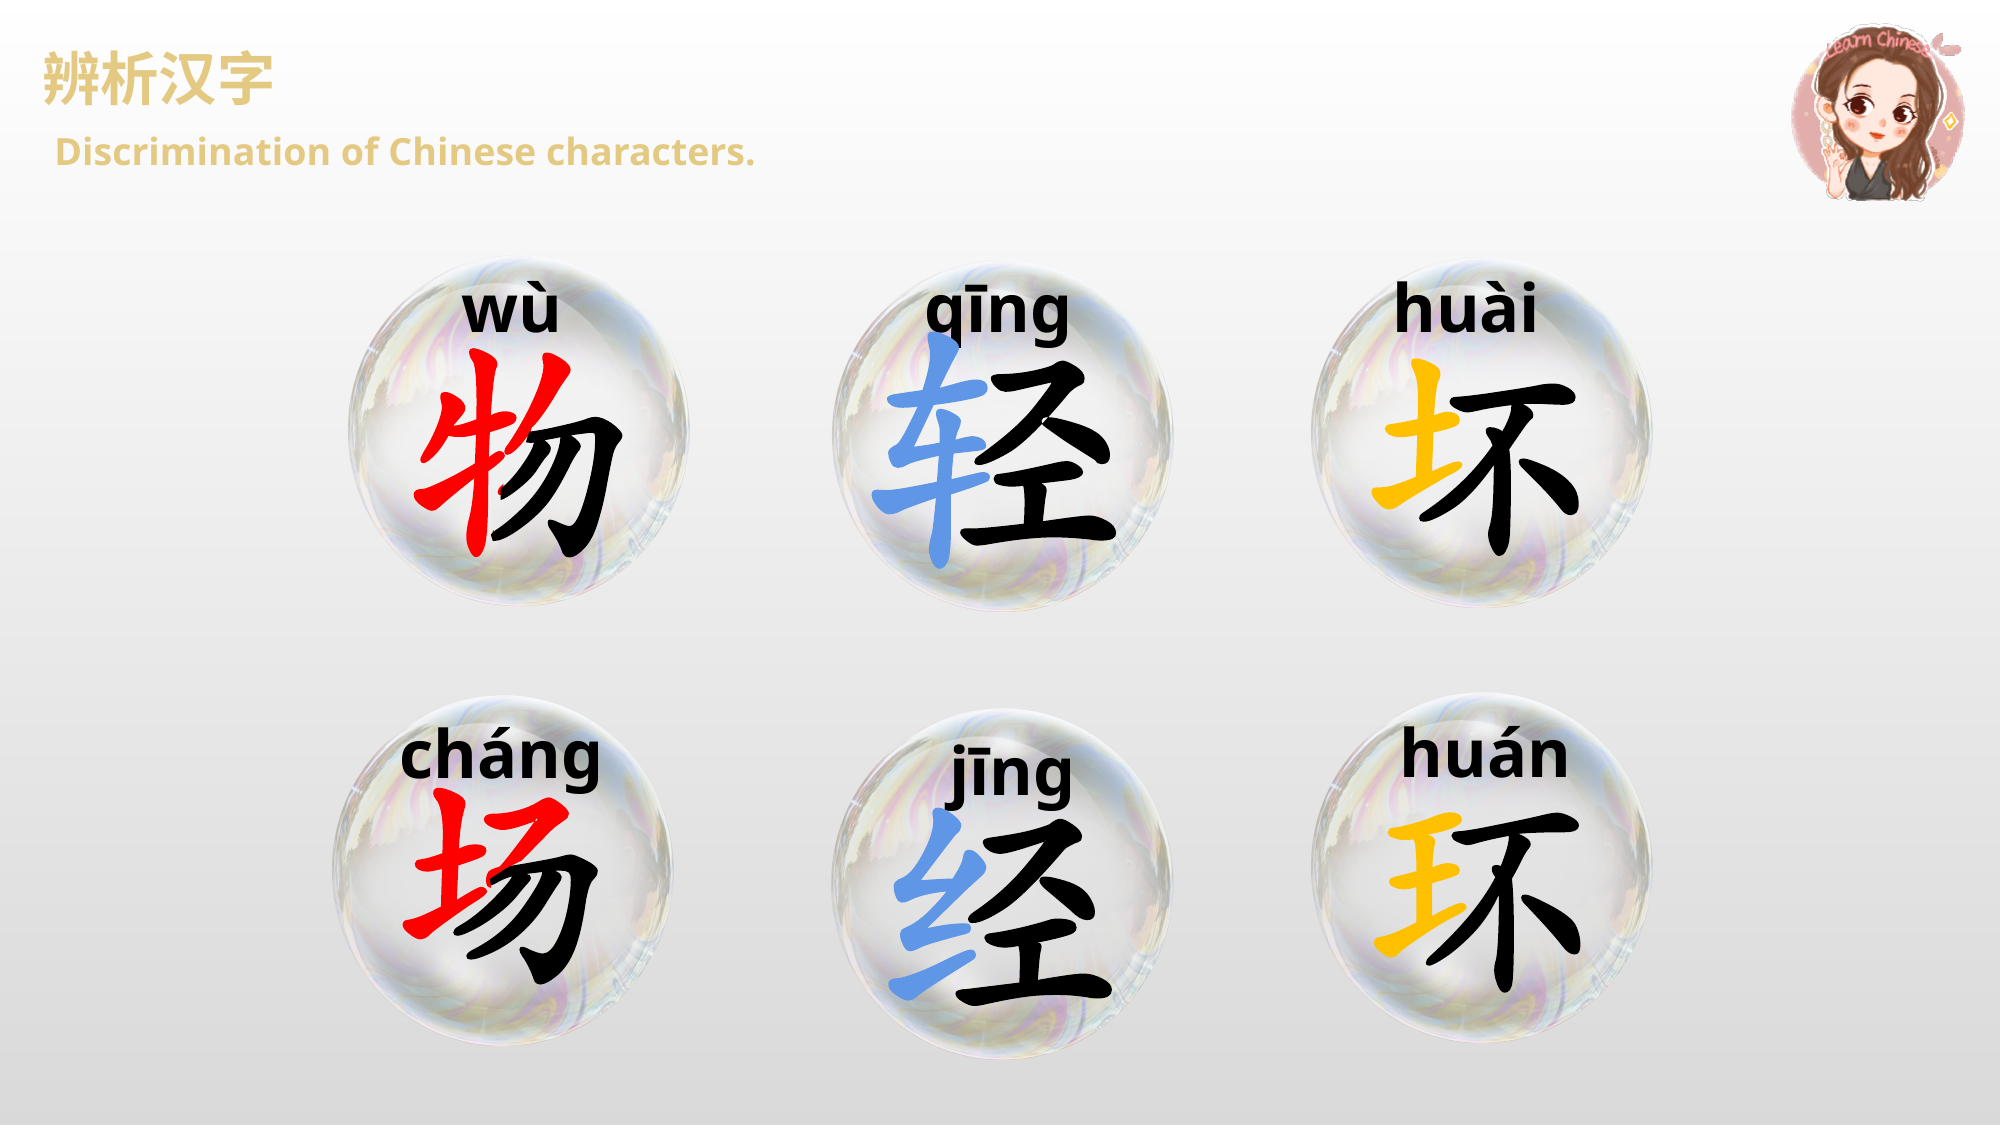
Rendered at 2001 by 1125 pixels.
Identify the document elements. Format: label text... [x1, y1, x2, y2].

text_box 辨析汉字 [27, 35, 291, 120]
picture [176, 0, 1998, 1125]
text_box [1373, 812, 1581, 993]
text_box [402, 787, 598, 985]
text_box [413, 348, 623, 558]
text_box Discrimination of Chinese characters. [39, 120, 881, 181]
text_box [888, 807, 1112, 1006]
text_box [1371, 358, 1579, 556]
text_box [871, 331, 1116, 569]
